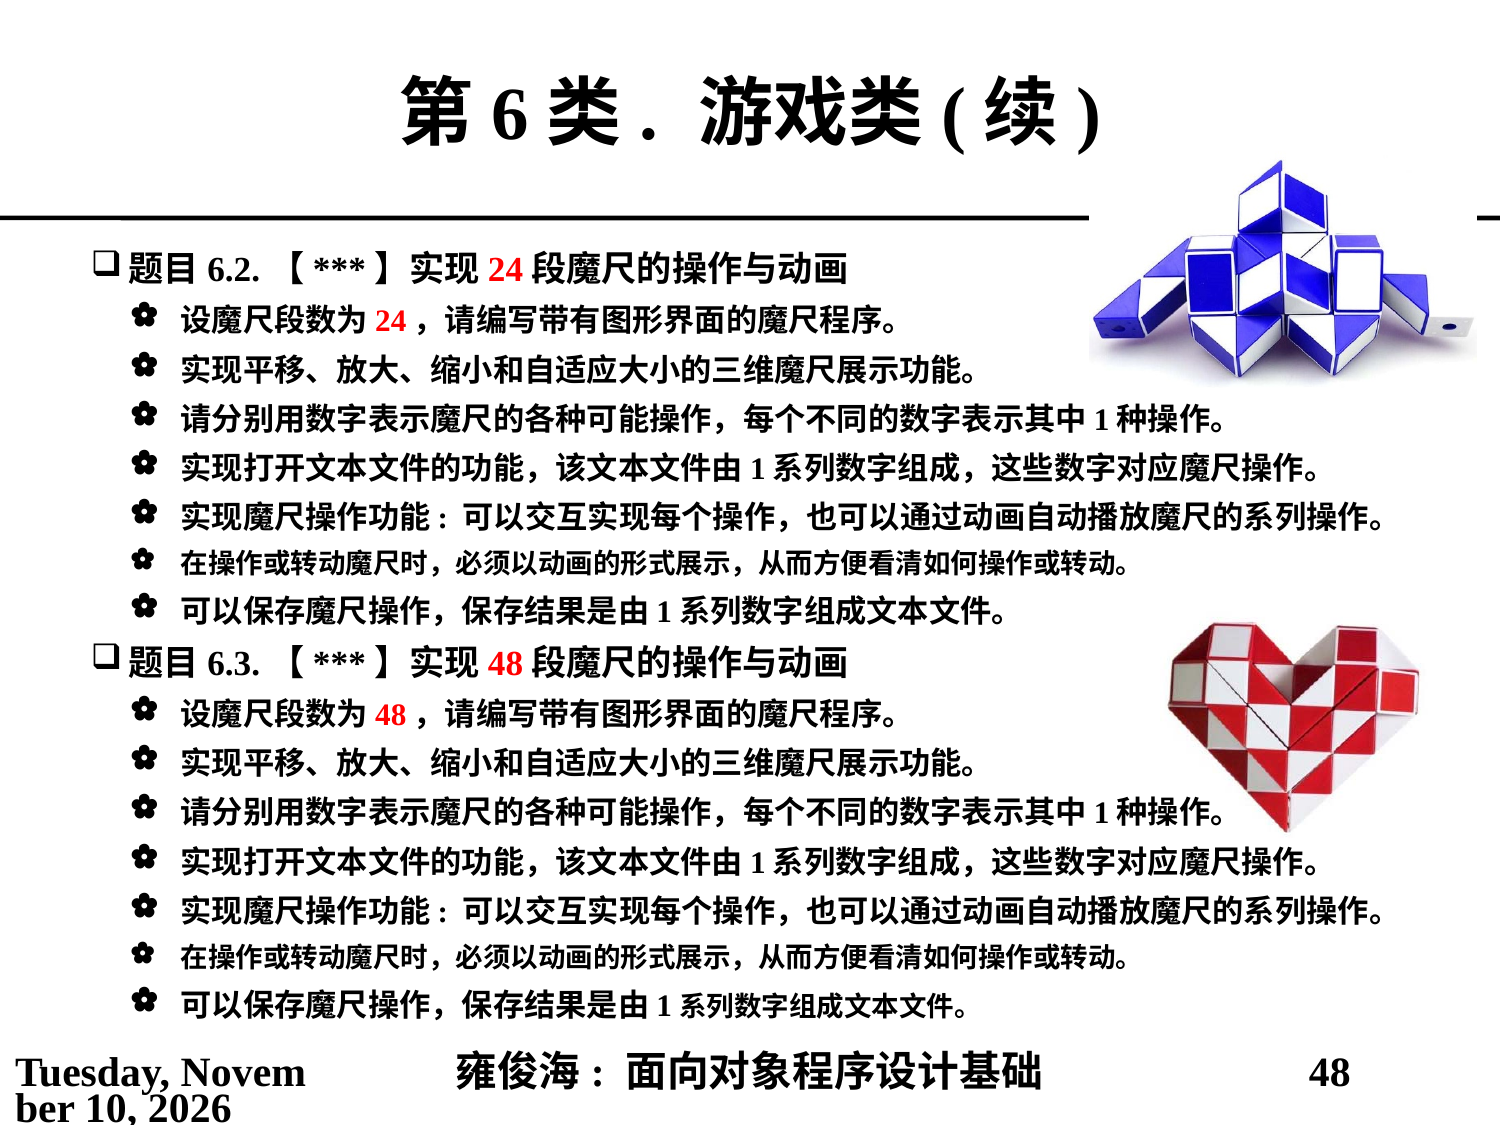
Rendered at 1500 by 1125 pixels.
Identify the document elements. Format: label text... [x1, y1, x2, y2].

picture [1089, 151, 1477, 388]
picture [1160, 604, 1428, 841]
footer 雍俊海: 面向对象程序设计基础 [337, 1042, 1161, 1103]
list 题目6.2. 【***】实现24段魔尺的操作与动画 设魔尺段数为24，请编写带有图形界面的魔尺程序。 实现平移、放大、缩小和自适应大小的三维魔尺展示功能。 请分别用数字表示魔尺的各种可能操作，每个不同的数字表示其中1种操作。 实现打开文本文件的功能，该文本文件由1系列数字组成，这些数字对应魔尺操作。 实现魔尺操作功能: 可以交互实现每个操作，也可以通过动画自动播放魔尺的系列操作。 在操作或转动魔尺时，必须以动画的形式展示，从而方便看清如何操作或转动。 可以保存魔尺操作，保存结果是由1系列数字组成文本文件。 题目6.3. 【***】实现48段魔尺的操作与动画 设魔尺段数为48，请编写带有图形界面的魔尺程序。 实现平移、放大、缩小和自适应大小的三维魔尺展示功能。 请分别用数字表示魔尺的各种可能操作，每个不同的数字表示其中1种操作。 实现打开文本文件的功能，该文本文件由1系列数字组成，这些数字对应魔尺操作。 实现魔尺操作功能: 可以交互实现每个操作，也可以通过动画自动播放魔尺的系列操作。 在操作或转动魔尺时，必须以动画的形式展示，从而方便看清如何操作或转动。 可以保存魔尺操作，保存结果是由1系列数字组成文本文件。 [75, 239, 1425, 1042]
title 第6类. 游戏类(续) [0, 0, 1500, 217]
slide_number 48 [1161, 1042, 1499, 1103]
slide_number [0, 1042, 337, 1103]
